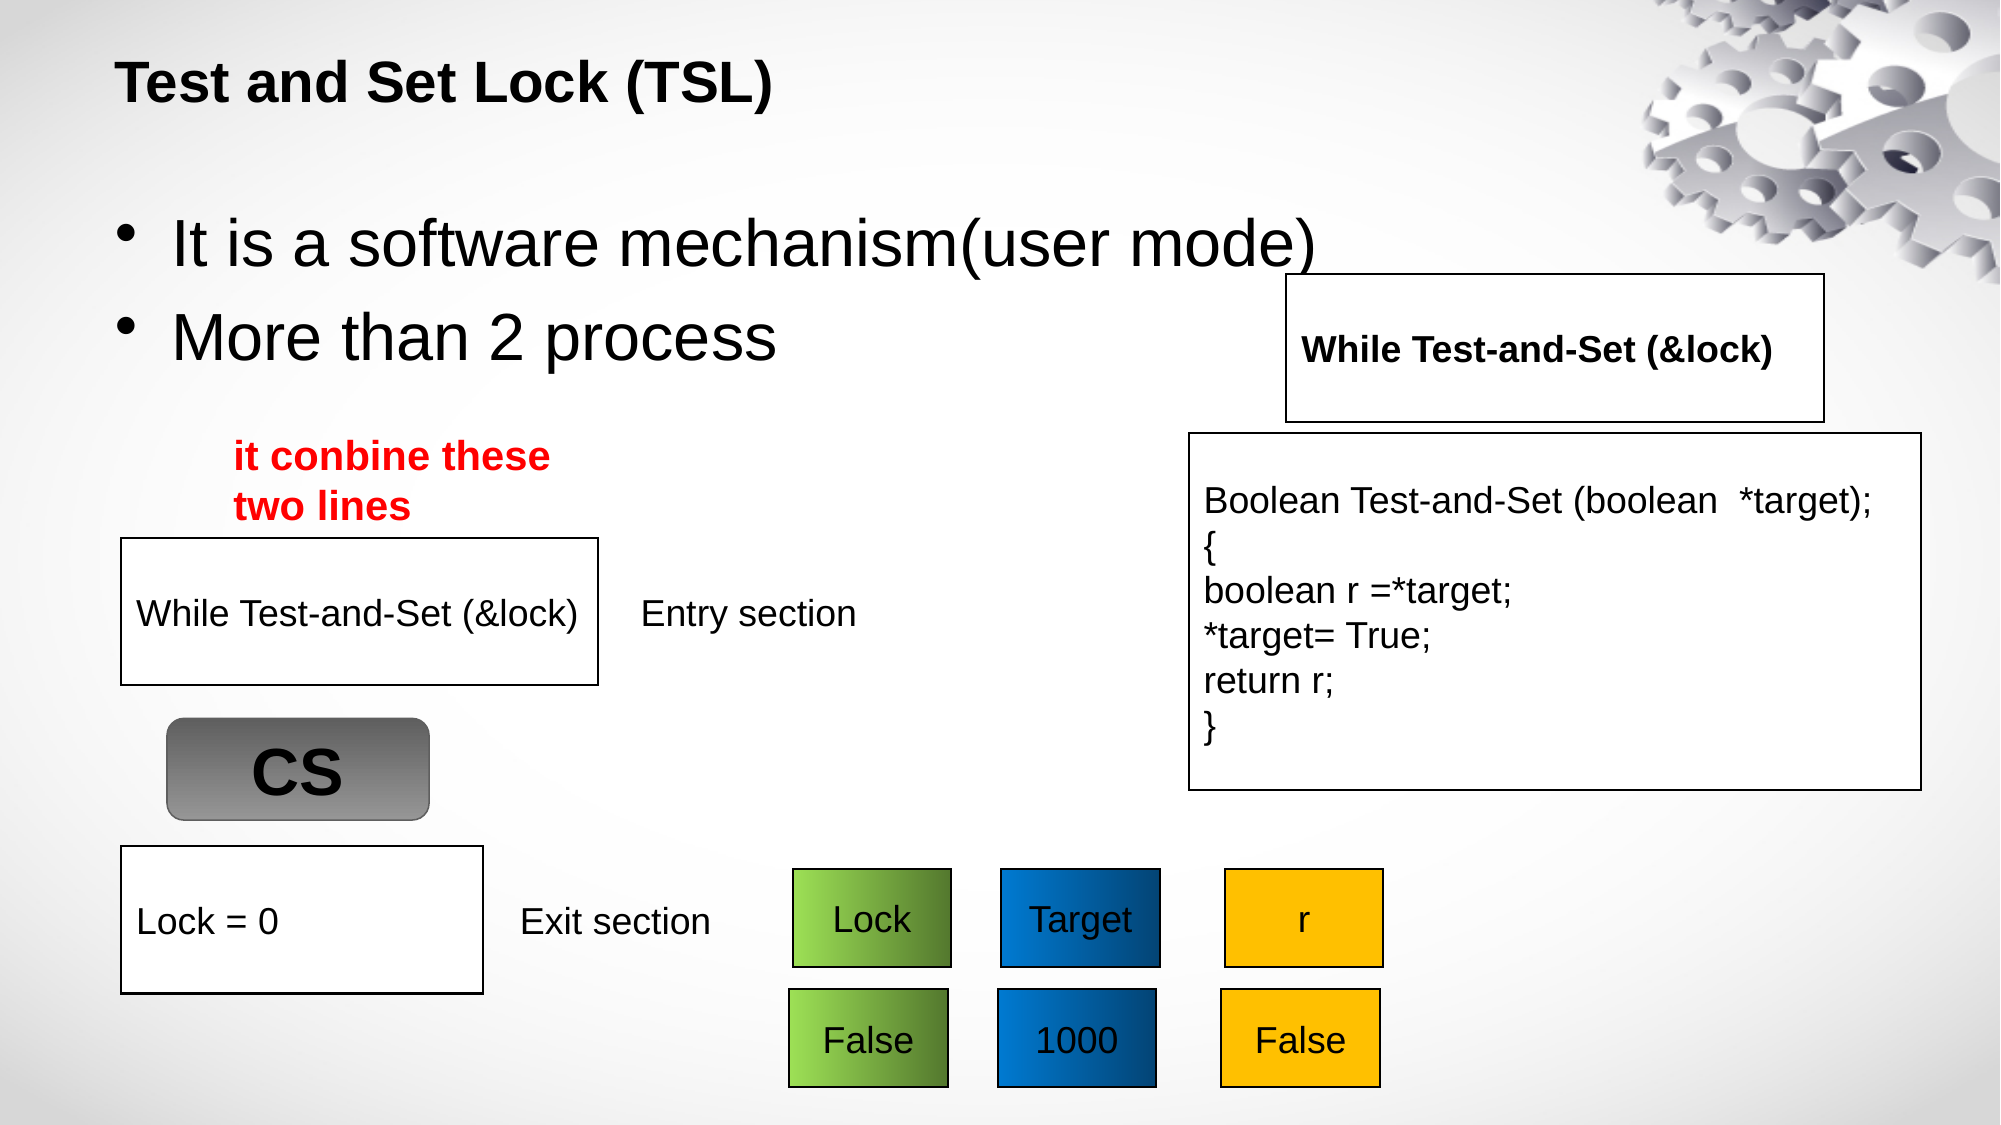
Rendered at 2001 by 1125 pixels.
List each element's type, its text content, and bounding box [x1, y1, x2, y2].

text_box r [1224, 868, 1384, 968]
title Test and Set Lock (TSL) [99, 30, 1901, 127]
text_box it conbine these two lines [218, 421, 610, 537]
text_box While Test-and-Set (&lock) [120, 537, 599, 686]
text_box False [788, 988, 949, 1088]
text_box While Test-and-Set (&lock) [1285, 273, 1825, 423]
text_box Lock = 0 [120, 845, 484, 995]
text_box False [1220, 988, 1381, 1088]
text_box Target [1000, 868, 1161, 968]
text_box Exit section [505, 889, 792, 950]
text_box Boolean Test-and-Set (boolean *target); { boolean r =*target; *target= True; return r; } [1188, 432, 1922, 791]
text_box 1000 [997, 988, 1157, 1088]
text_box CS [167, 718, 430, 821]
text_box Entry section [625, 581, 934, 641]
picture [0, 0, 2000, 1125]
list It is a software mechanism(user mode) More than 2 process [99, 192, 1901, 379]
text_box Lock [792, 868, 952, 968]
